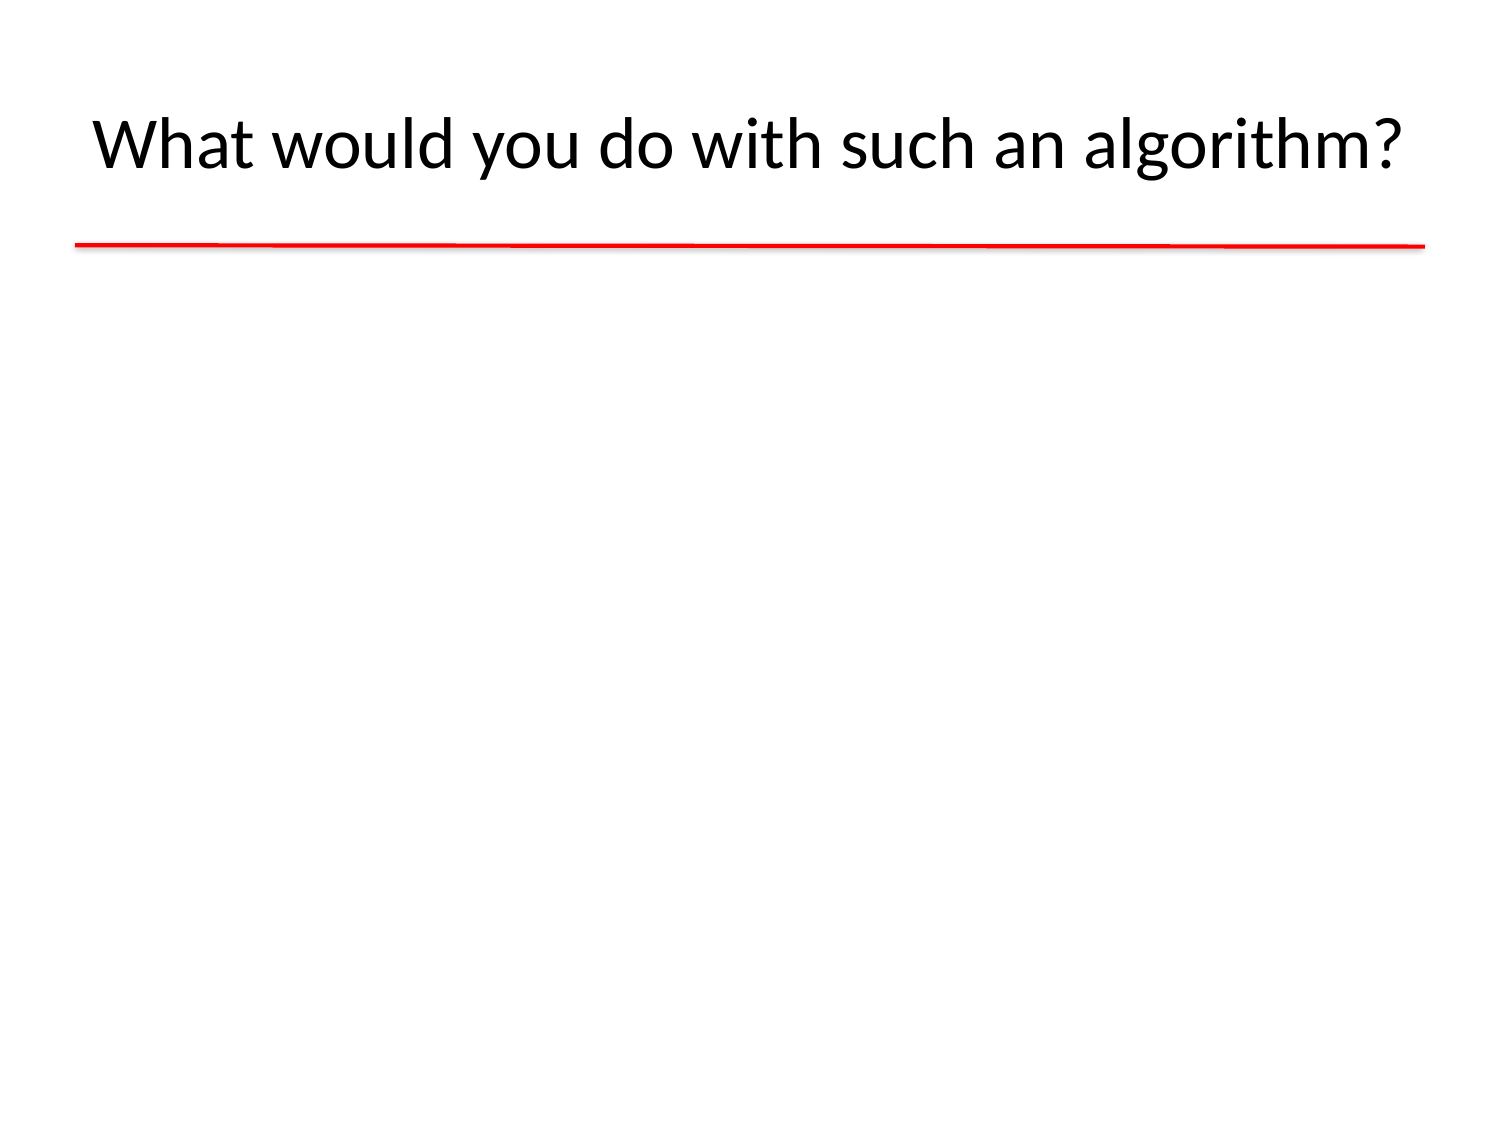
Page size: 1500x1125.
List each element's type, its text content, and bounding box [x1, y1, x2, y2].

title What would you do with such an algorithm? [75, 45, 1425, 233]
